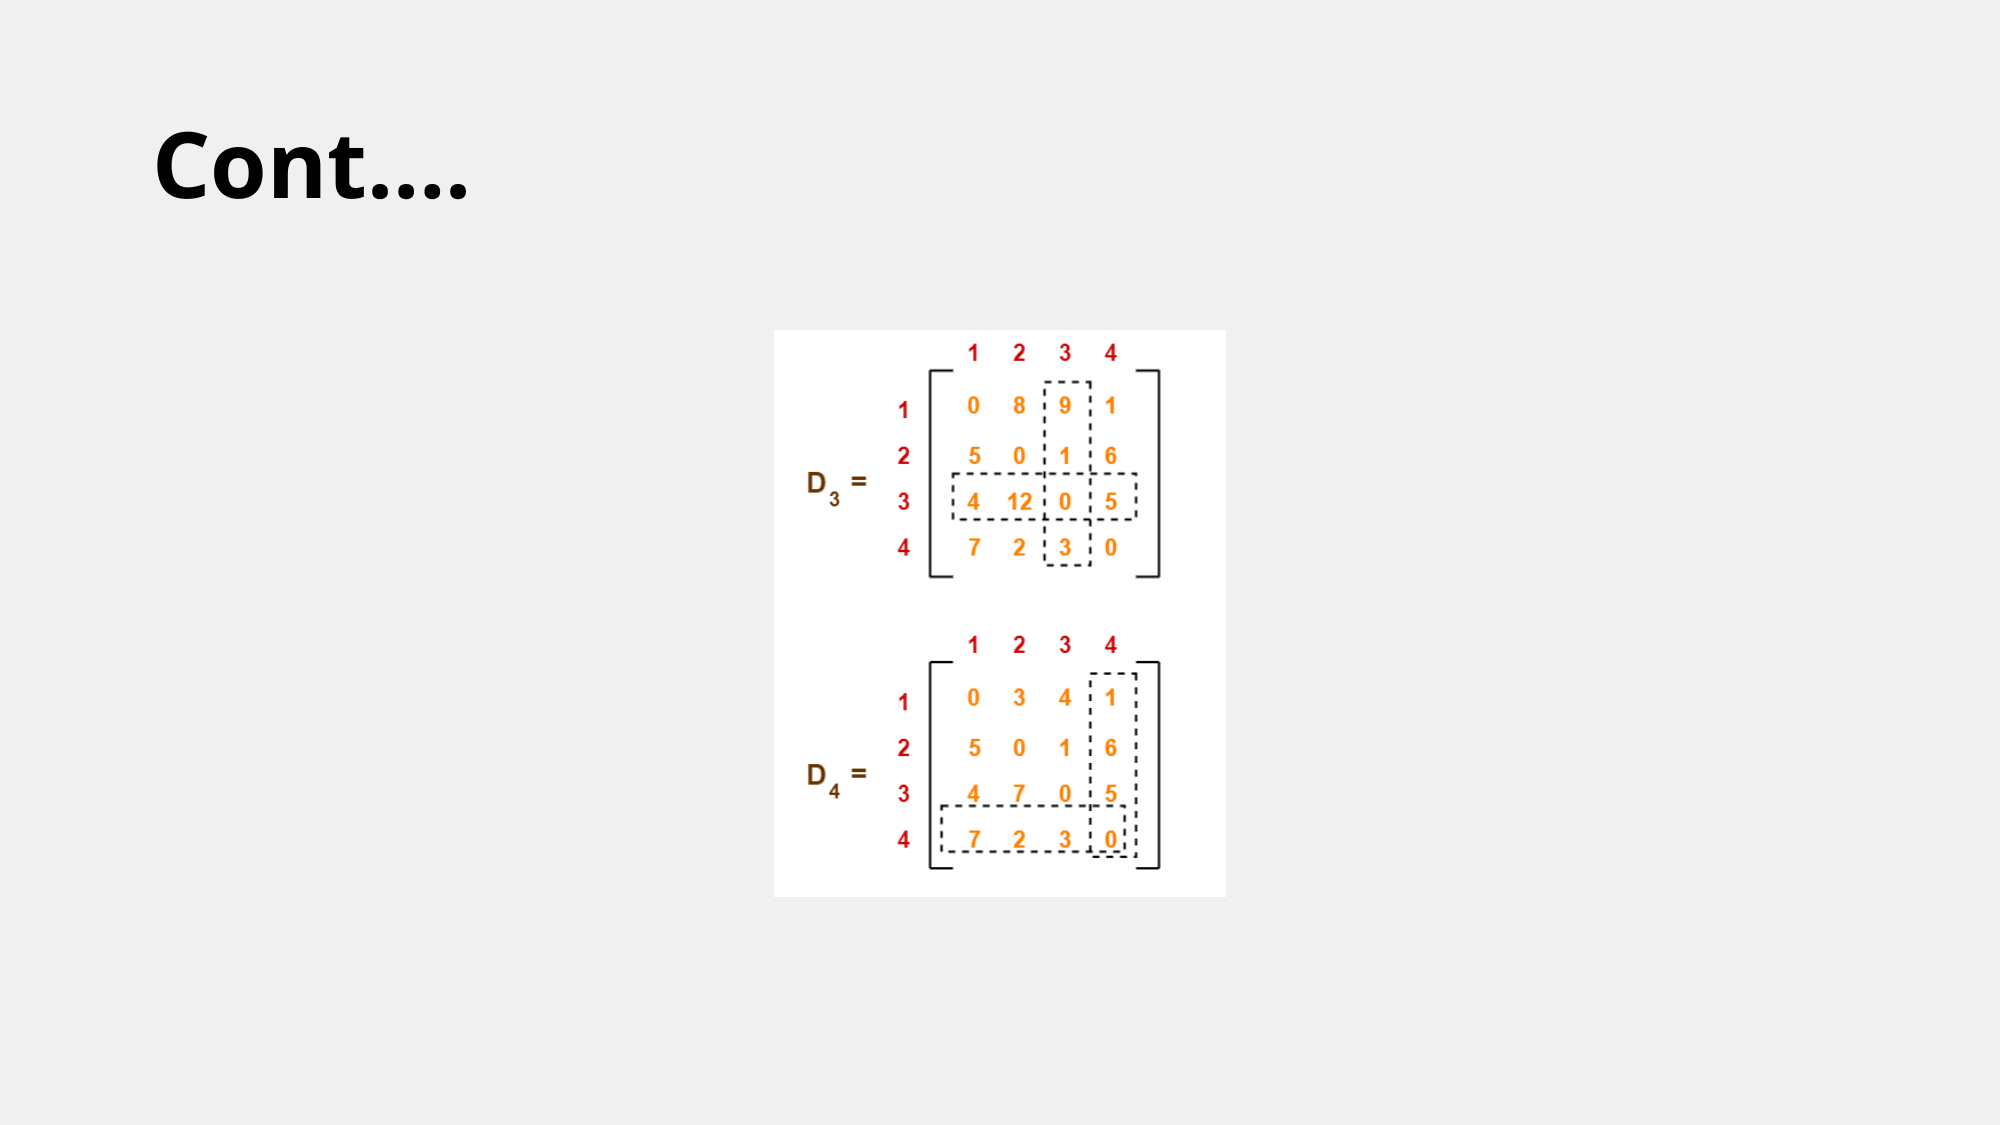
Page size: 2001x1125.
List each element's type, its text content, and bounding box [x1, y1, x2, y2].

title Cont…. [137, 59, 1863, 278]
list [774, 330, 1226, 897]
